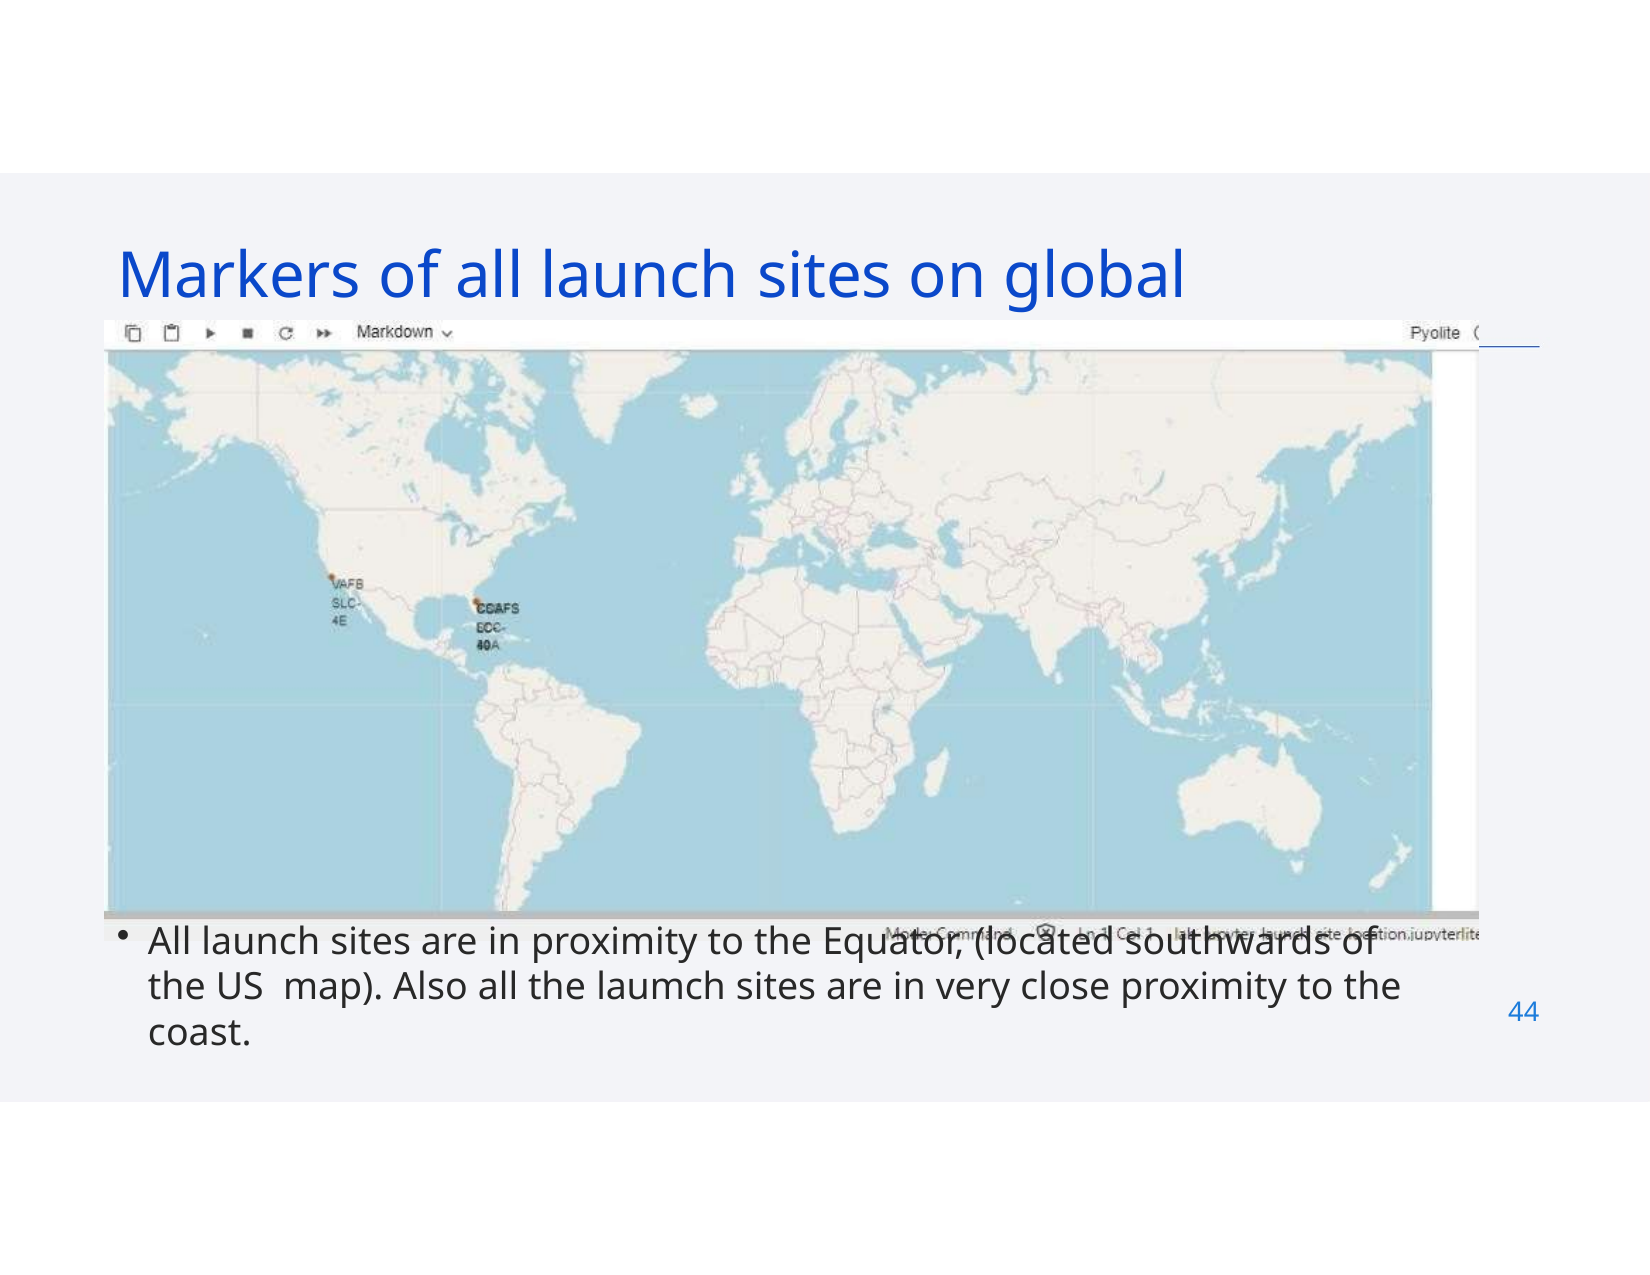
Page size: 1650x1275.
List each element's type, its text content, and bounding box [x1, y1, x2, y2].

title Markers of all launch sites on global map [114, 231, 1271, 319]
slide_number 44 [1501, 998, 1545, 1275]
text_box All launch sites are in proximity to the Equator, (located southwards of the US map). Also all the laumch sites are in very close proximity to the coast. [114, 950, 1441, 1053]
picture [0, 173, 1650, 1102]
